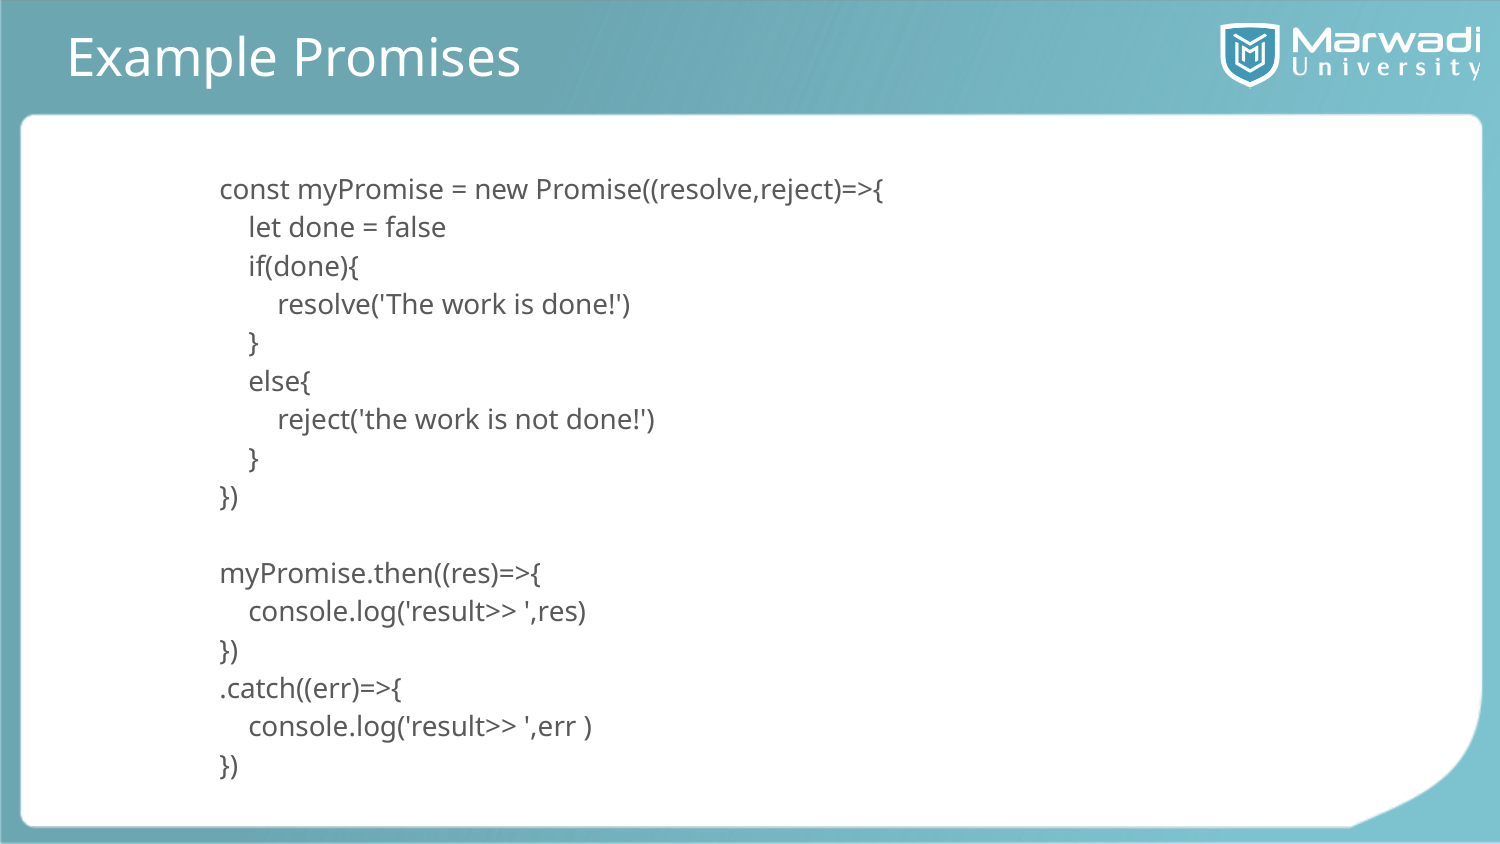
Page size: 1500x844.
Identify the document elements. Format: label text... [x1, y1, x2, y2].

title Example Promises [51, 8, 1023, 103]
picture [0, 0, 1500, 844]
list const myPromise = new Promise((resolve,reject)=>{ let done = false if(done){ resolve('The work is done!') } else{ reject('the work is not done!') } }) myPromise.then((res)=>{ console.log('result>> ',res) }) .catch((err)=>{ console.log('result>> ',err ) }) [51, 151, 1449, 796]
